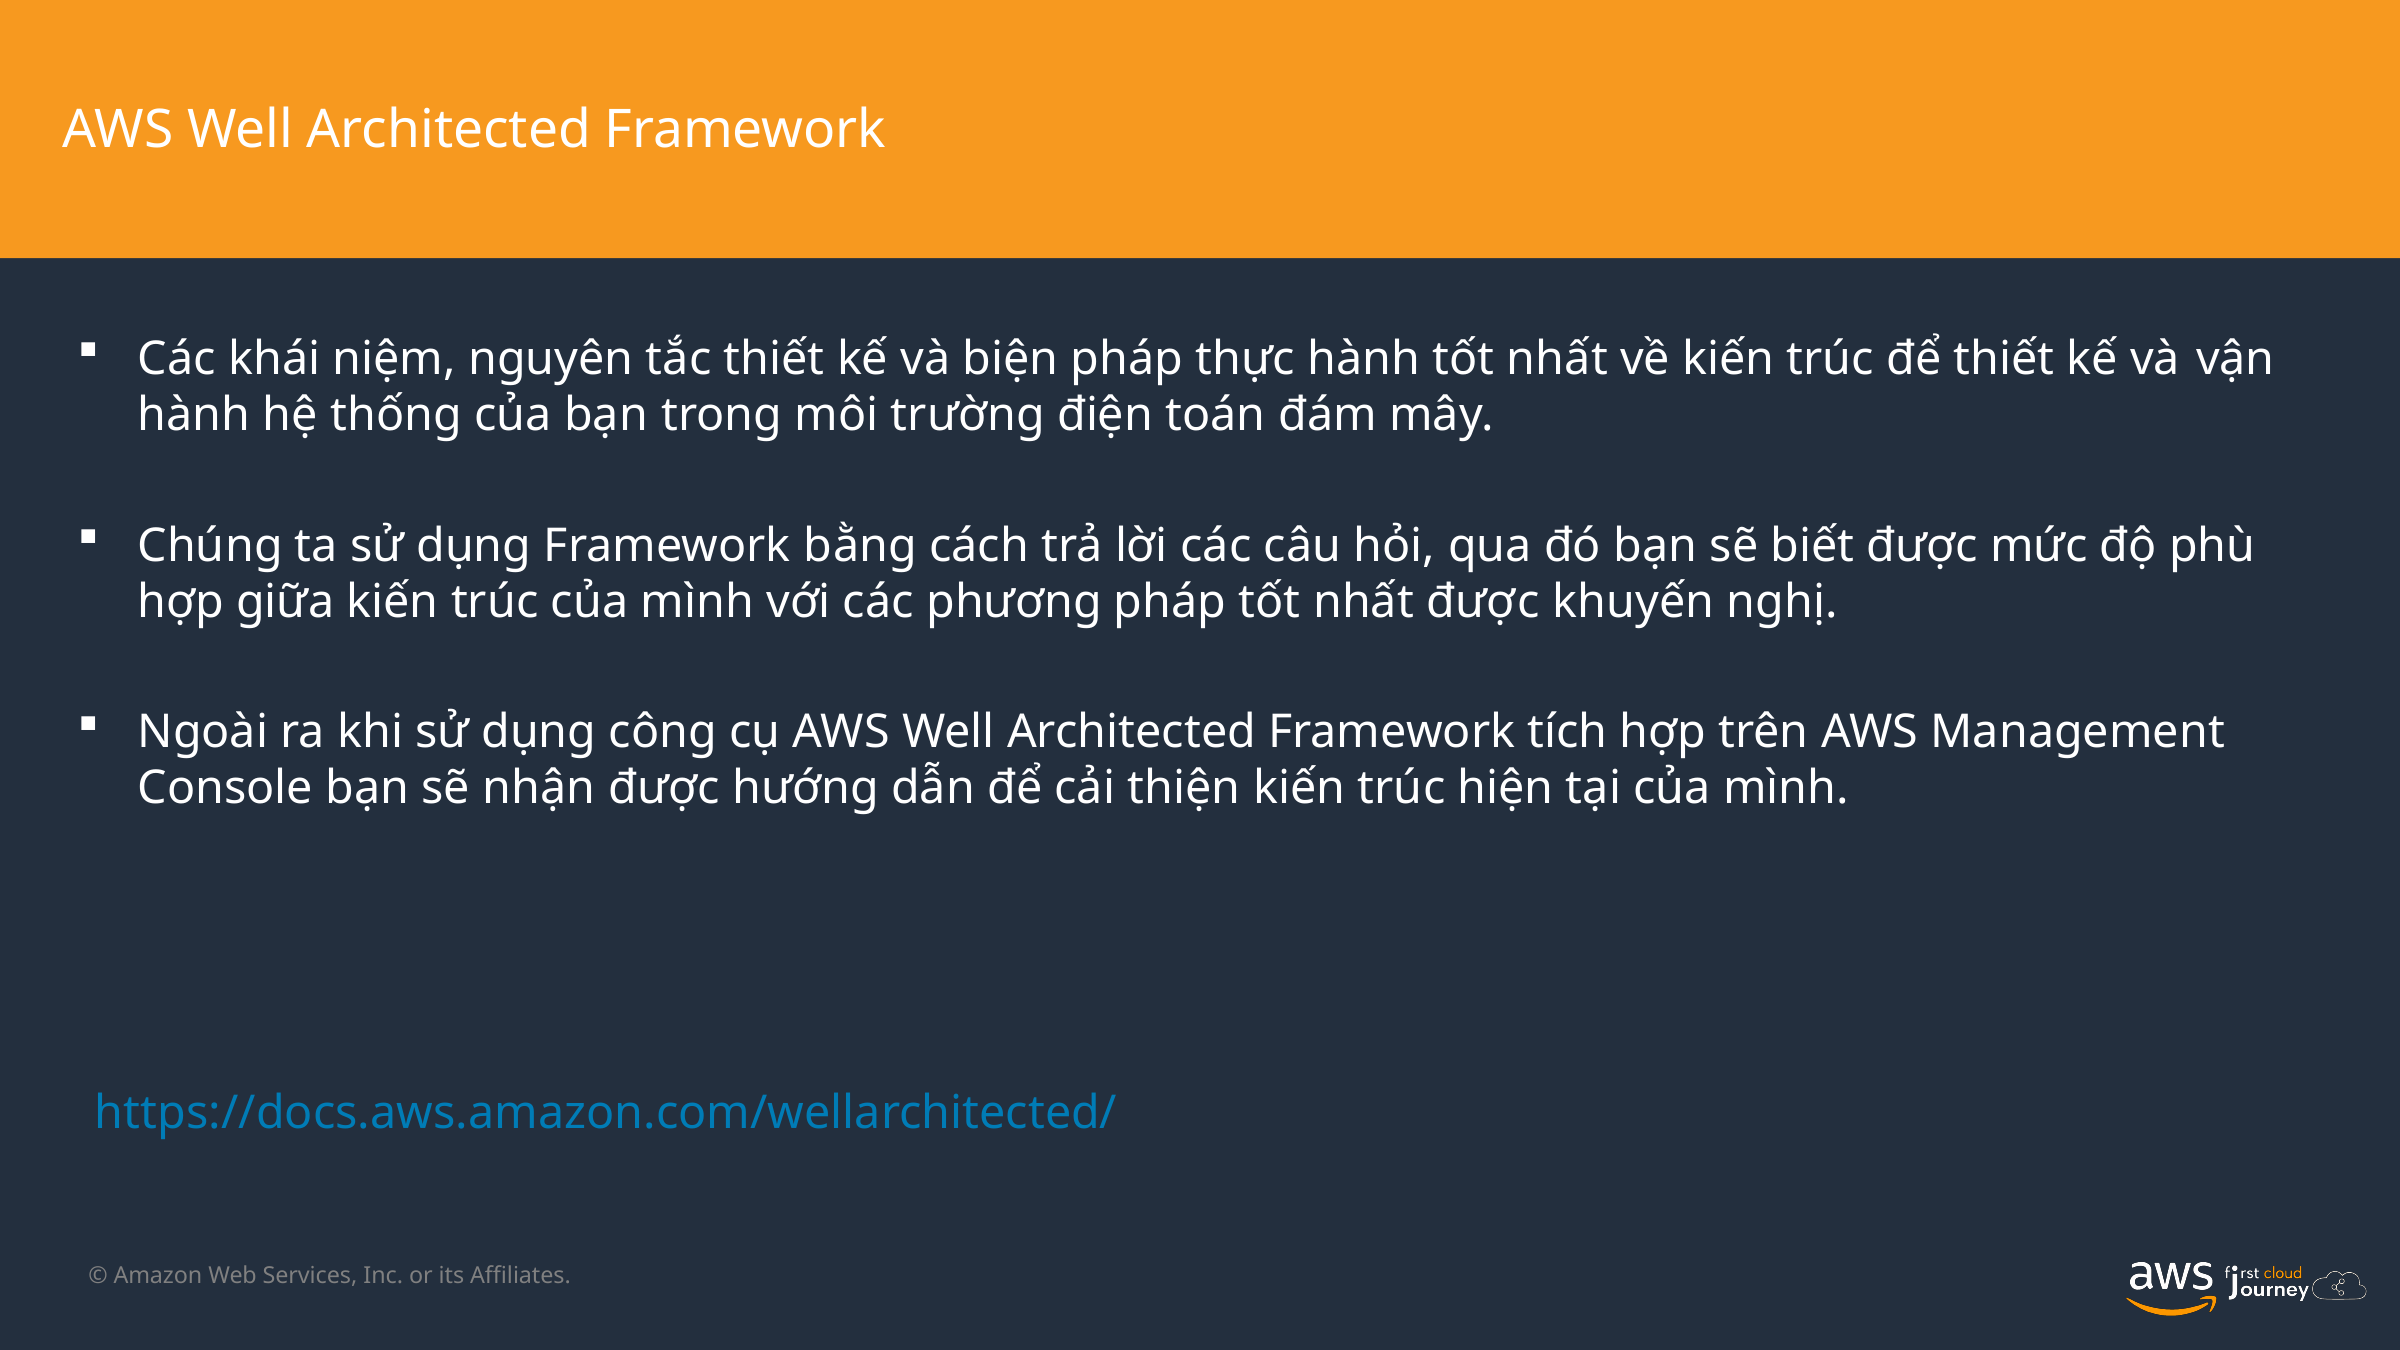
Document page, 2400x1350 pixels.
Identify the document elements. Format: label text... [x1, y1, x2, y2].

text_box https://docs.aws.amazon.com/wellarchitected/ [80, 1074, 1330, 1146]
list Các khái niệm, nguyên tắc thiết kế và biện pháp thực hành tốt nhất về kiến trúc để thiết kế và vận hành hệ thống của bạn trong môi trường điện toán đám mây. Chúng ta sử dụng Framework bằng cách trả lời các câu hỏi, qua đó bạn sẽ biết được mức độ phù hợp giữa kiến trúc của mình với các phương pháp tốt nhất được khuyến nghị. Ngoài ra khi sử dụng công cụ AWS Well Architected Framework tích hợp trên AWS Management Console bạn sẽ nhận được hướng dẫn để cải thiện kiến trúc hiện tại của mình. [62, 320, 2320, 1207]
picture [2080, 1123, 2400, 1350]
text_box [0, 0, 2400, 259]
text_box AWS Well Architected Framework [62, 93, 1877, 158]
